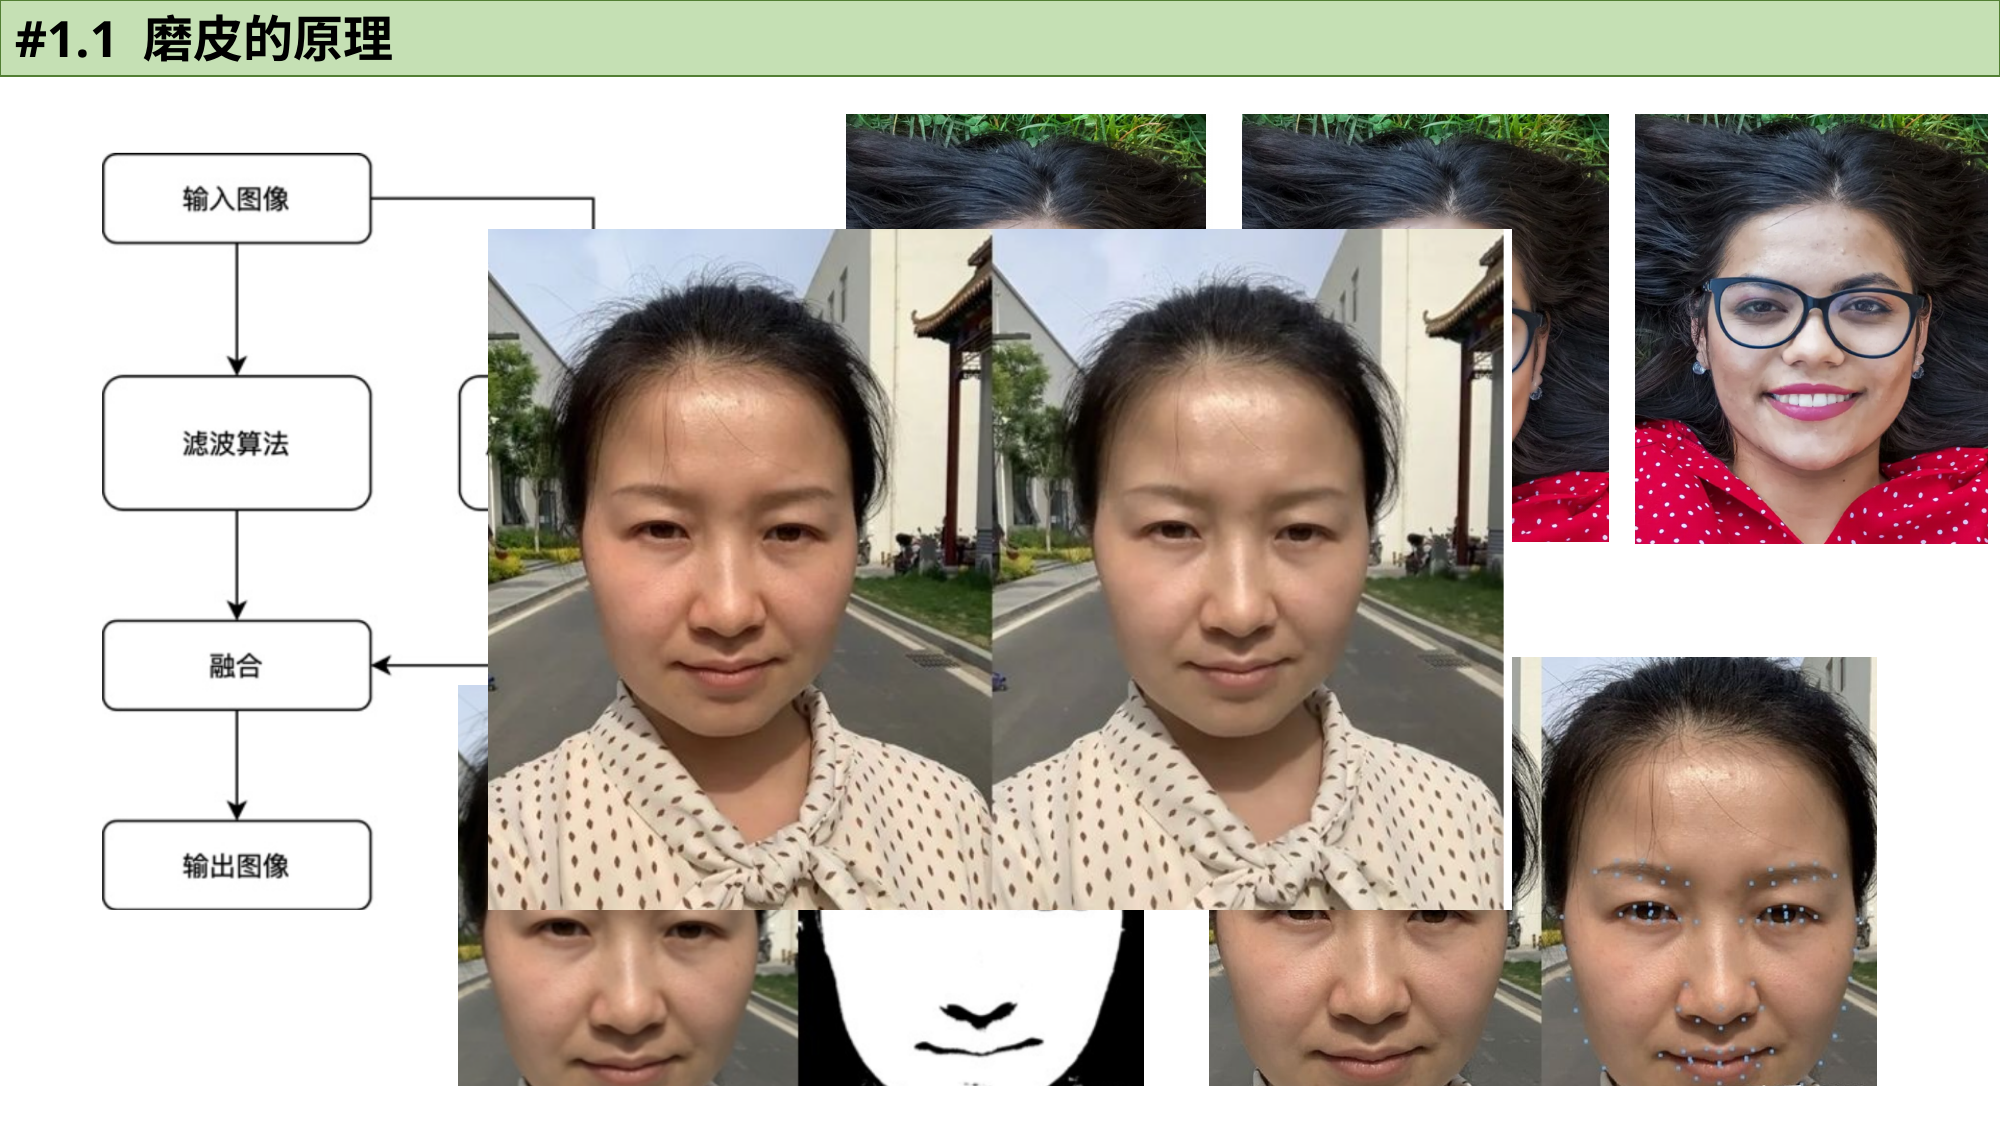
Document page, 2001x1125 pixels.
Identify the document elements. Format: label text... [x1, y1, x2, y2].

text_box #1.1 磨皮的原理 [0, 0, 2000, 77]
picture [26, 114, 1877, 1086]
picture [1635, 114, 1988, 544]
